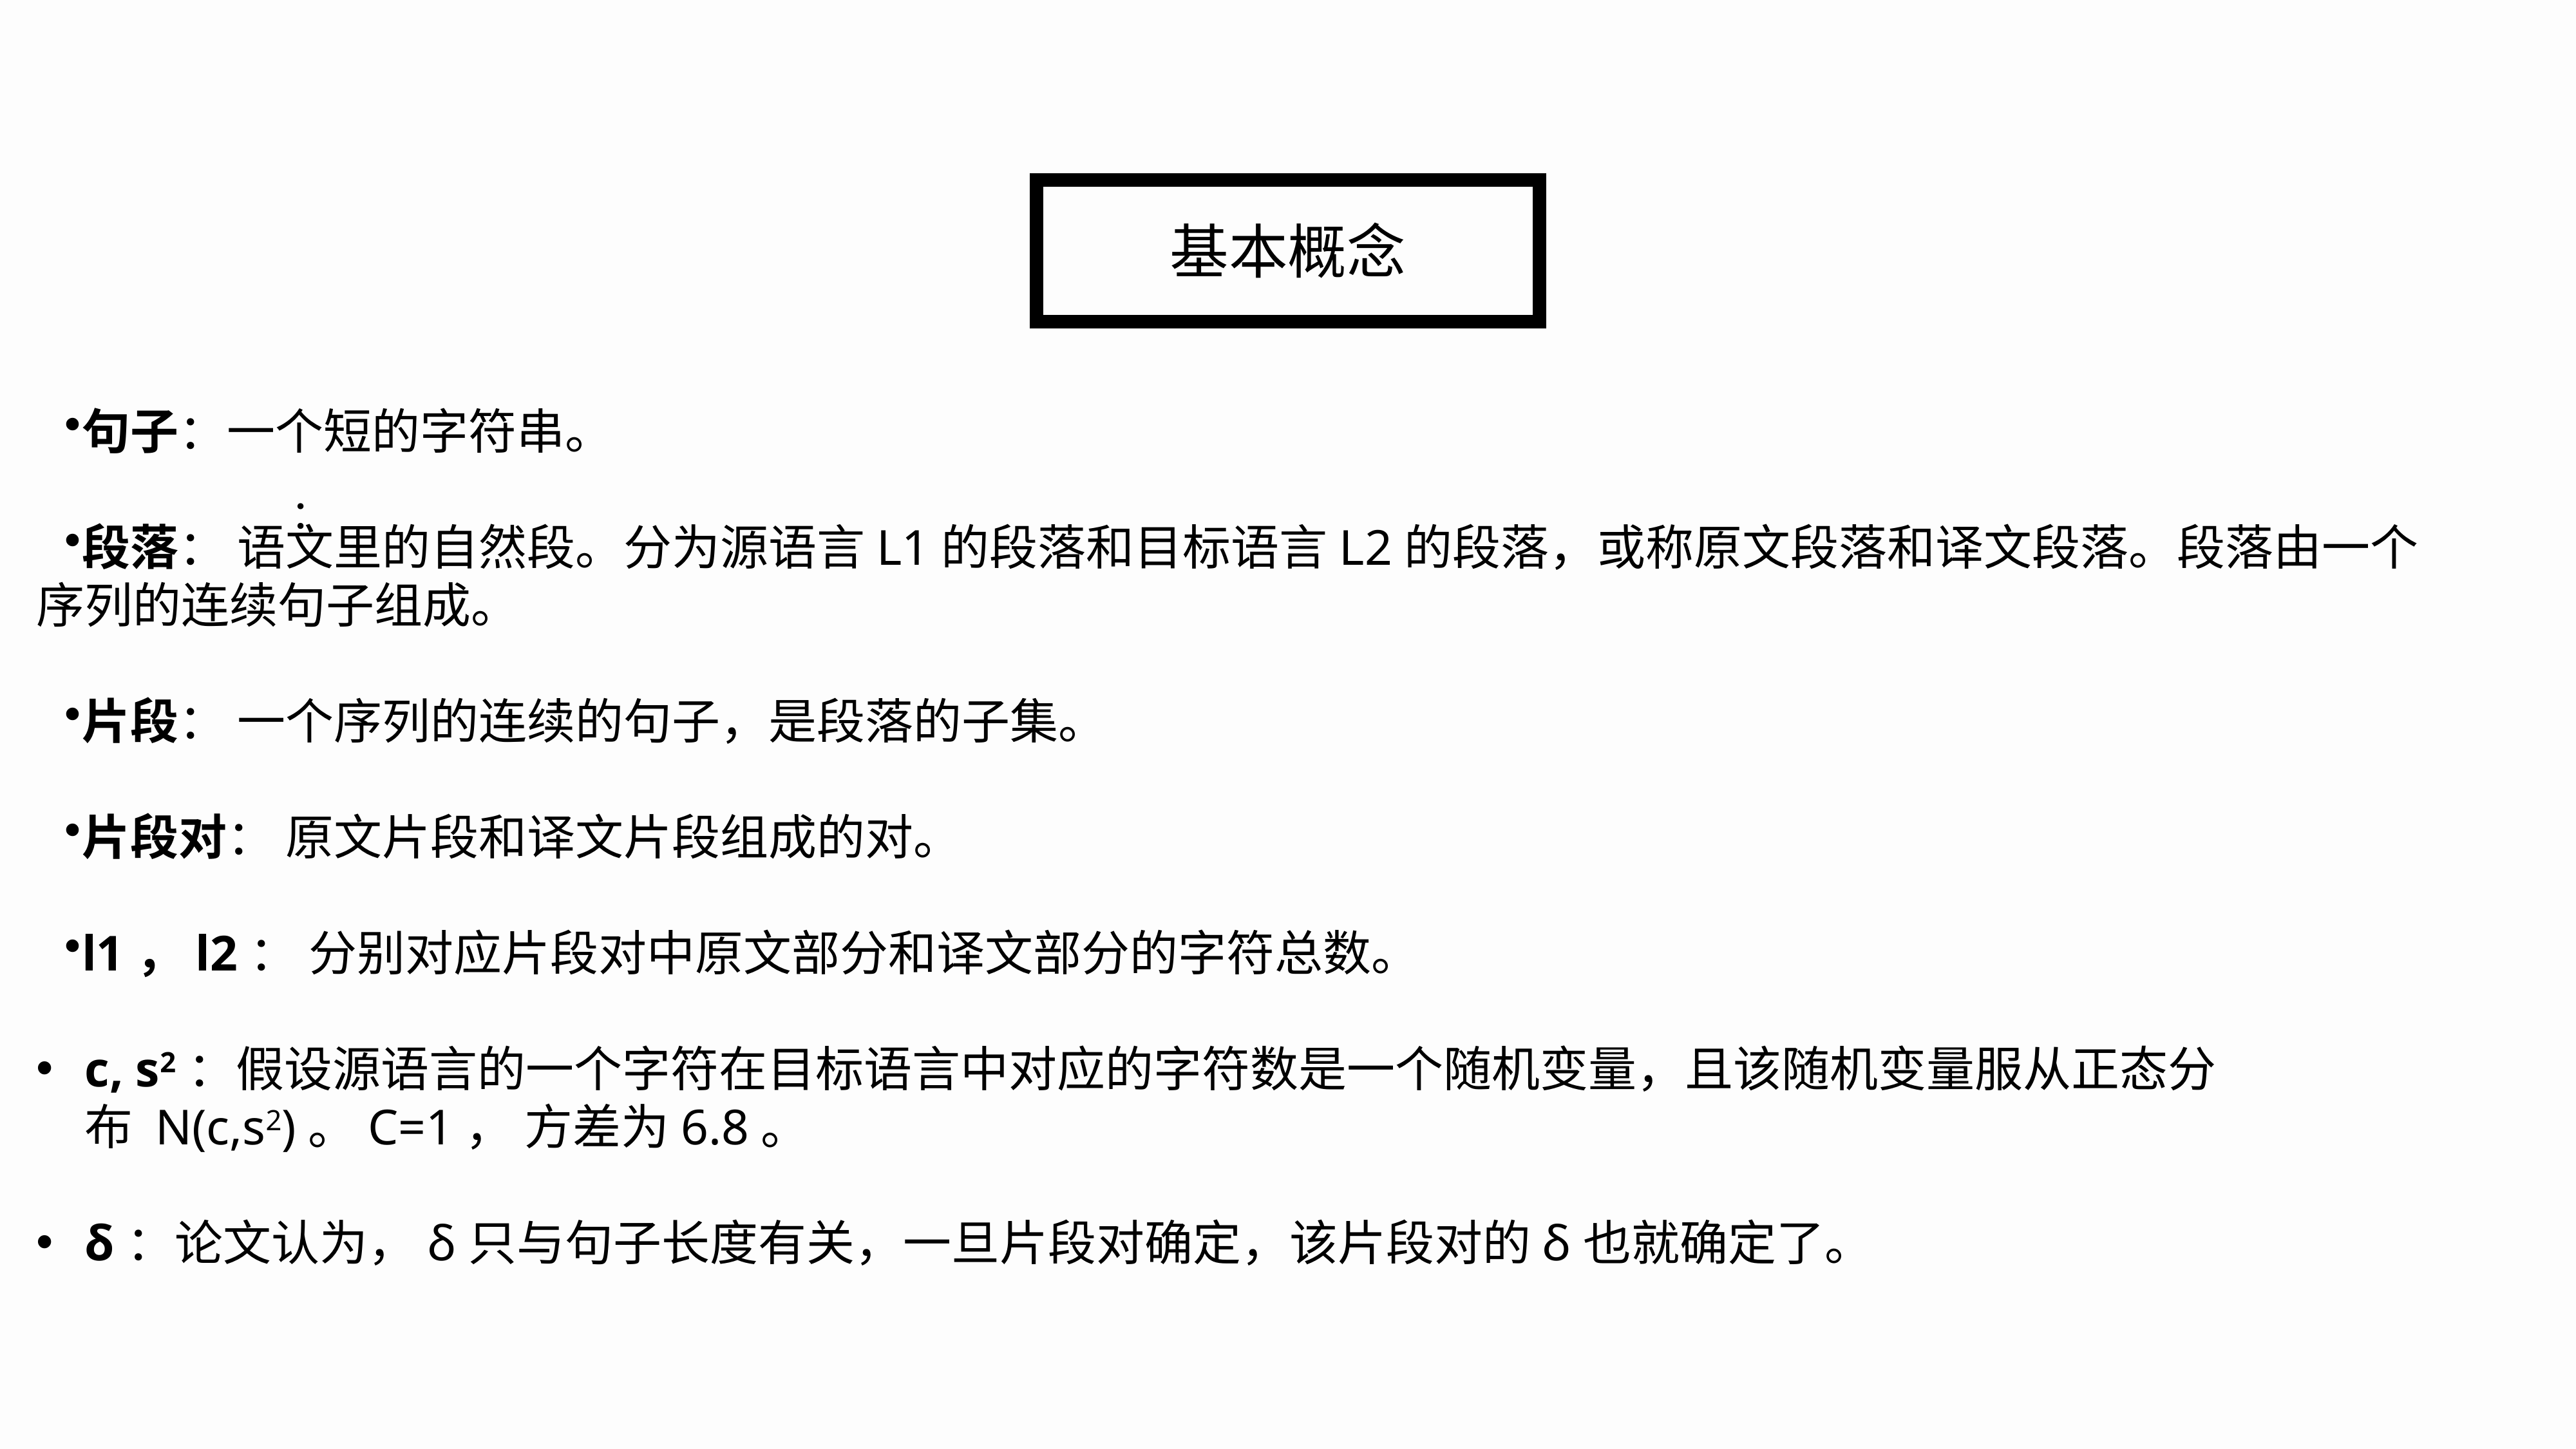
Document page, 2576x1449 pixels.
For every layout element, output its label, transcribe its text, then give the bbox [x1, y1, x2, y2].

text_box 基本概念 [808, 209, 1768, 290]
text_box [1036, 180, 1540, 209]
text_box 句子：一个短的字符串。 段落： 语文里的自然段。分为源语言L1的段落和目标语言L2的段落，或称原文段落和译文段落。段落由一个序列的连续句子组成。 片段： 一个序列的连续的句子，是段落的子集。 片段对： 原文片段和译文片段组成的对。 l1，l2： 分别对应片段对中原文部分和译文部分的字符总数。 c, s2：假设源语言的一个字符在目标语言中对应的字符数是一个随机变量，且该随机变量服从正态分布 N(c,s2)。C=1， 方差为6.8。 δ：论文认为，δ只与句子长度有关，一旦片段对确定，该片段对的δ也就确定了。 [26, 396, 2471, 1408]
text_box [1036, 290, 1540, 322]
